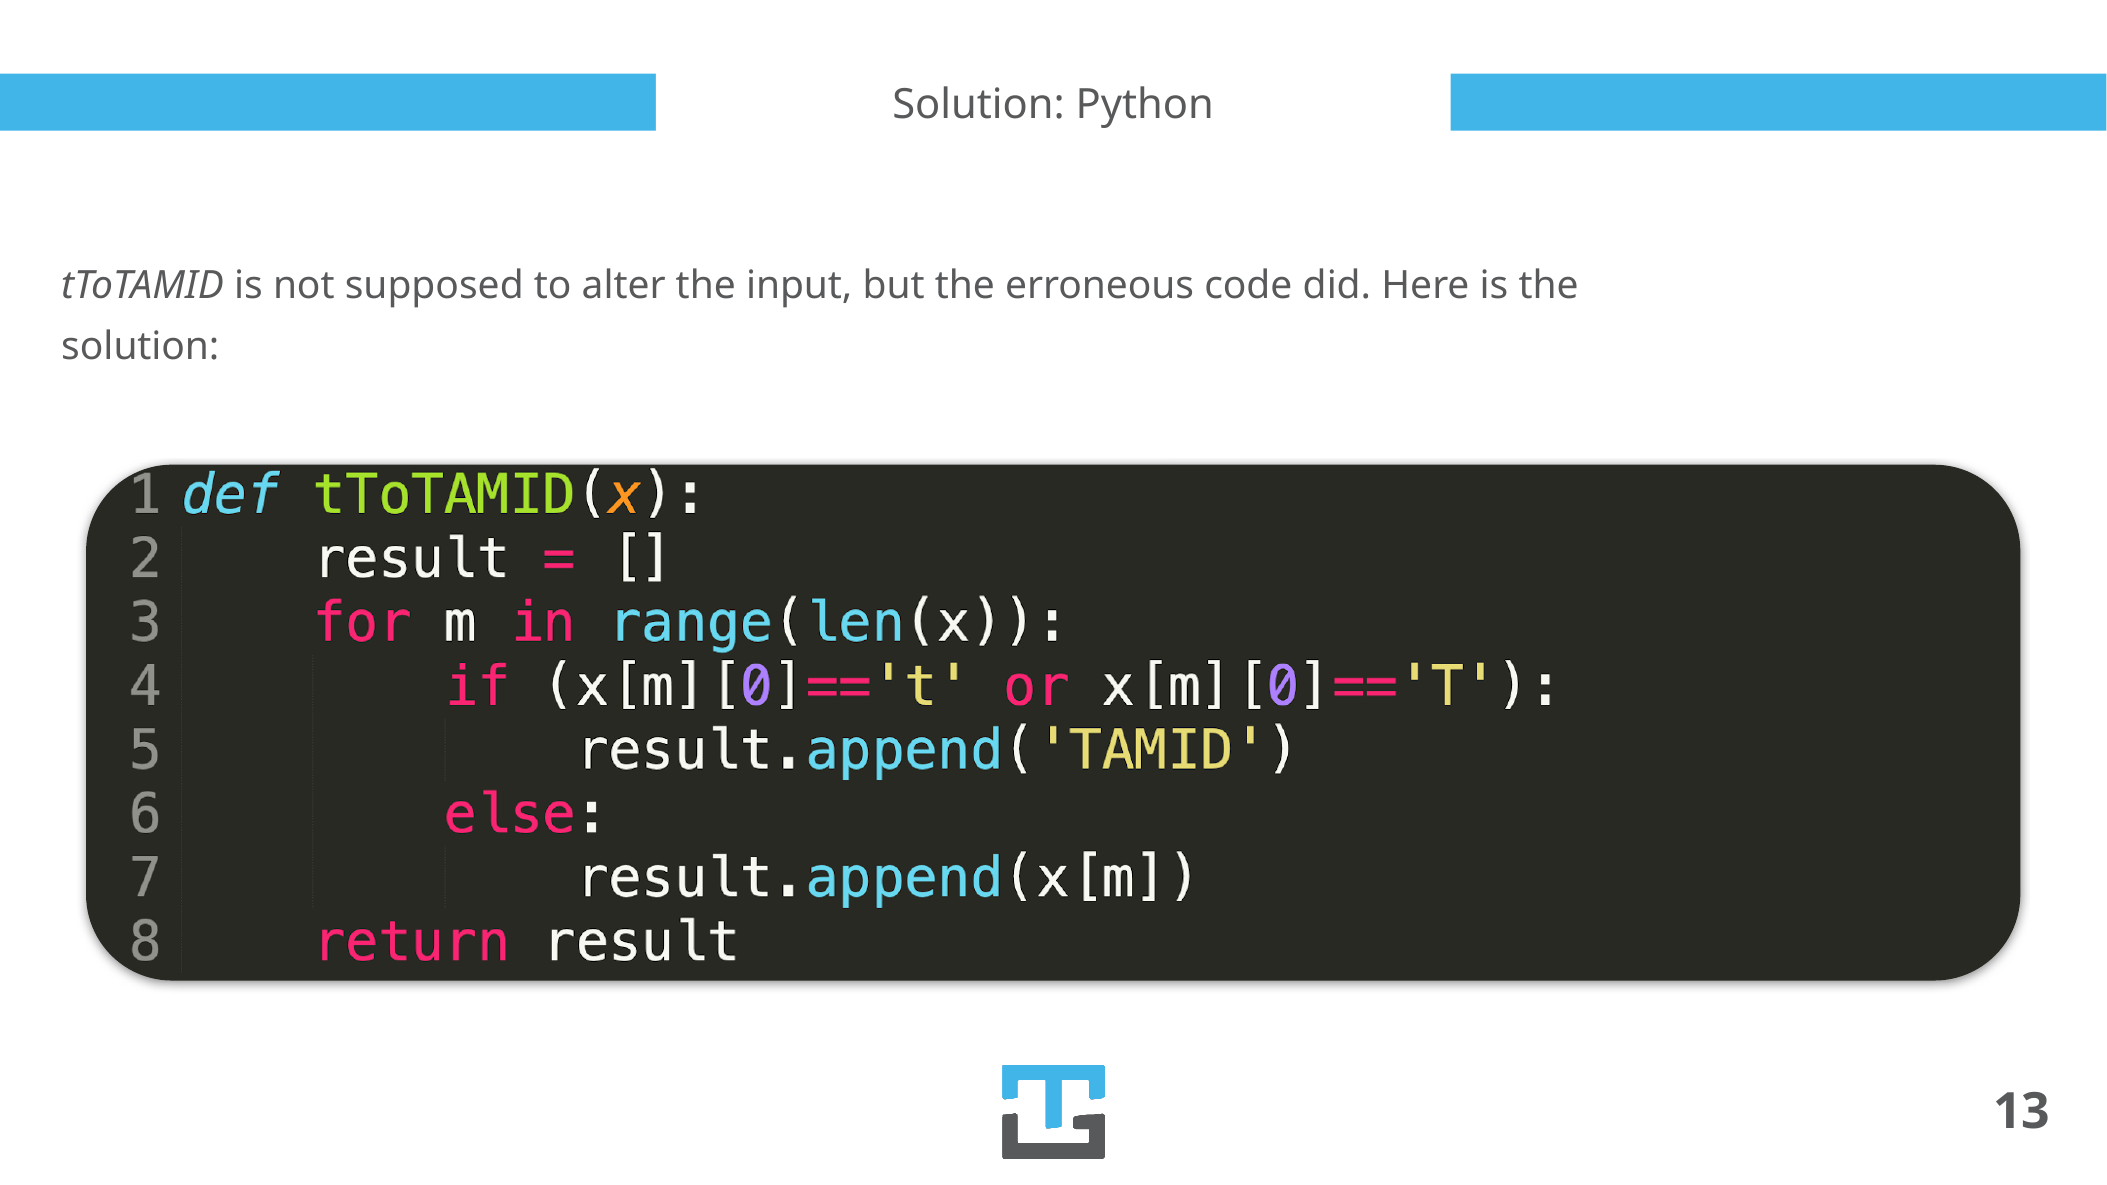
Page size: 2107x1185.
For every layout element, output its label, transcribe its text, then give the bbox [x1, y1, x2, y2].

picture [85, 464, 2021, 981]
picture [965, 1065, 1141, 1161]
text_box tToTAMID is not supposed to alter the input, but the erroneous code did. Here is the solution: [40, 158, 1652, 502]
title Solution: Python [655, 61, 1451, 143]
